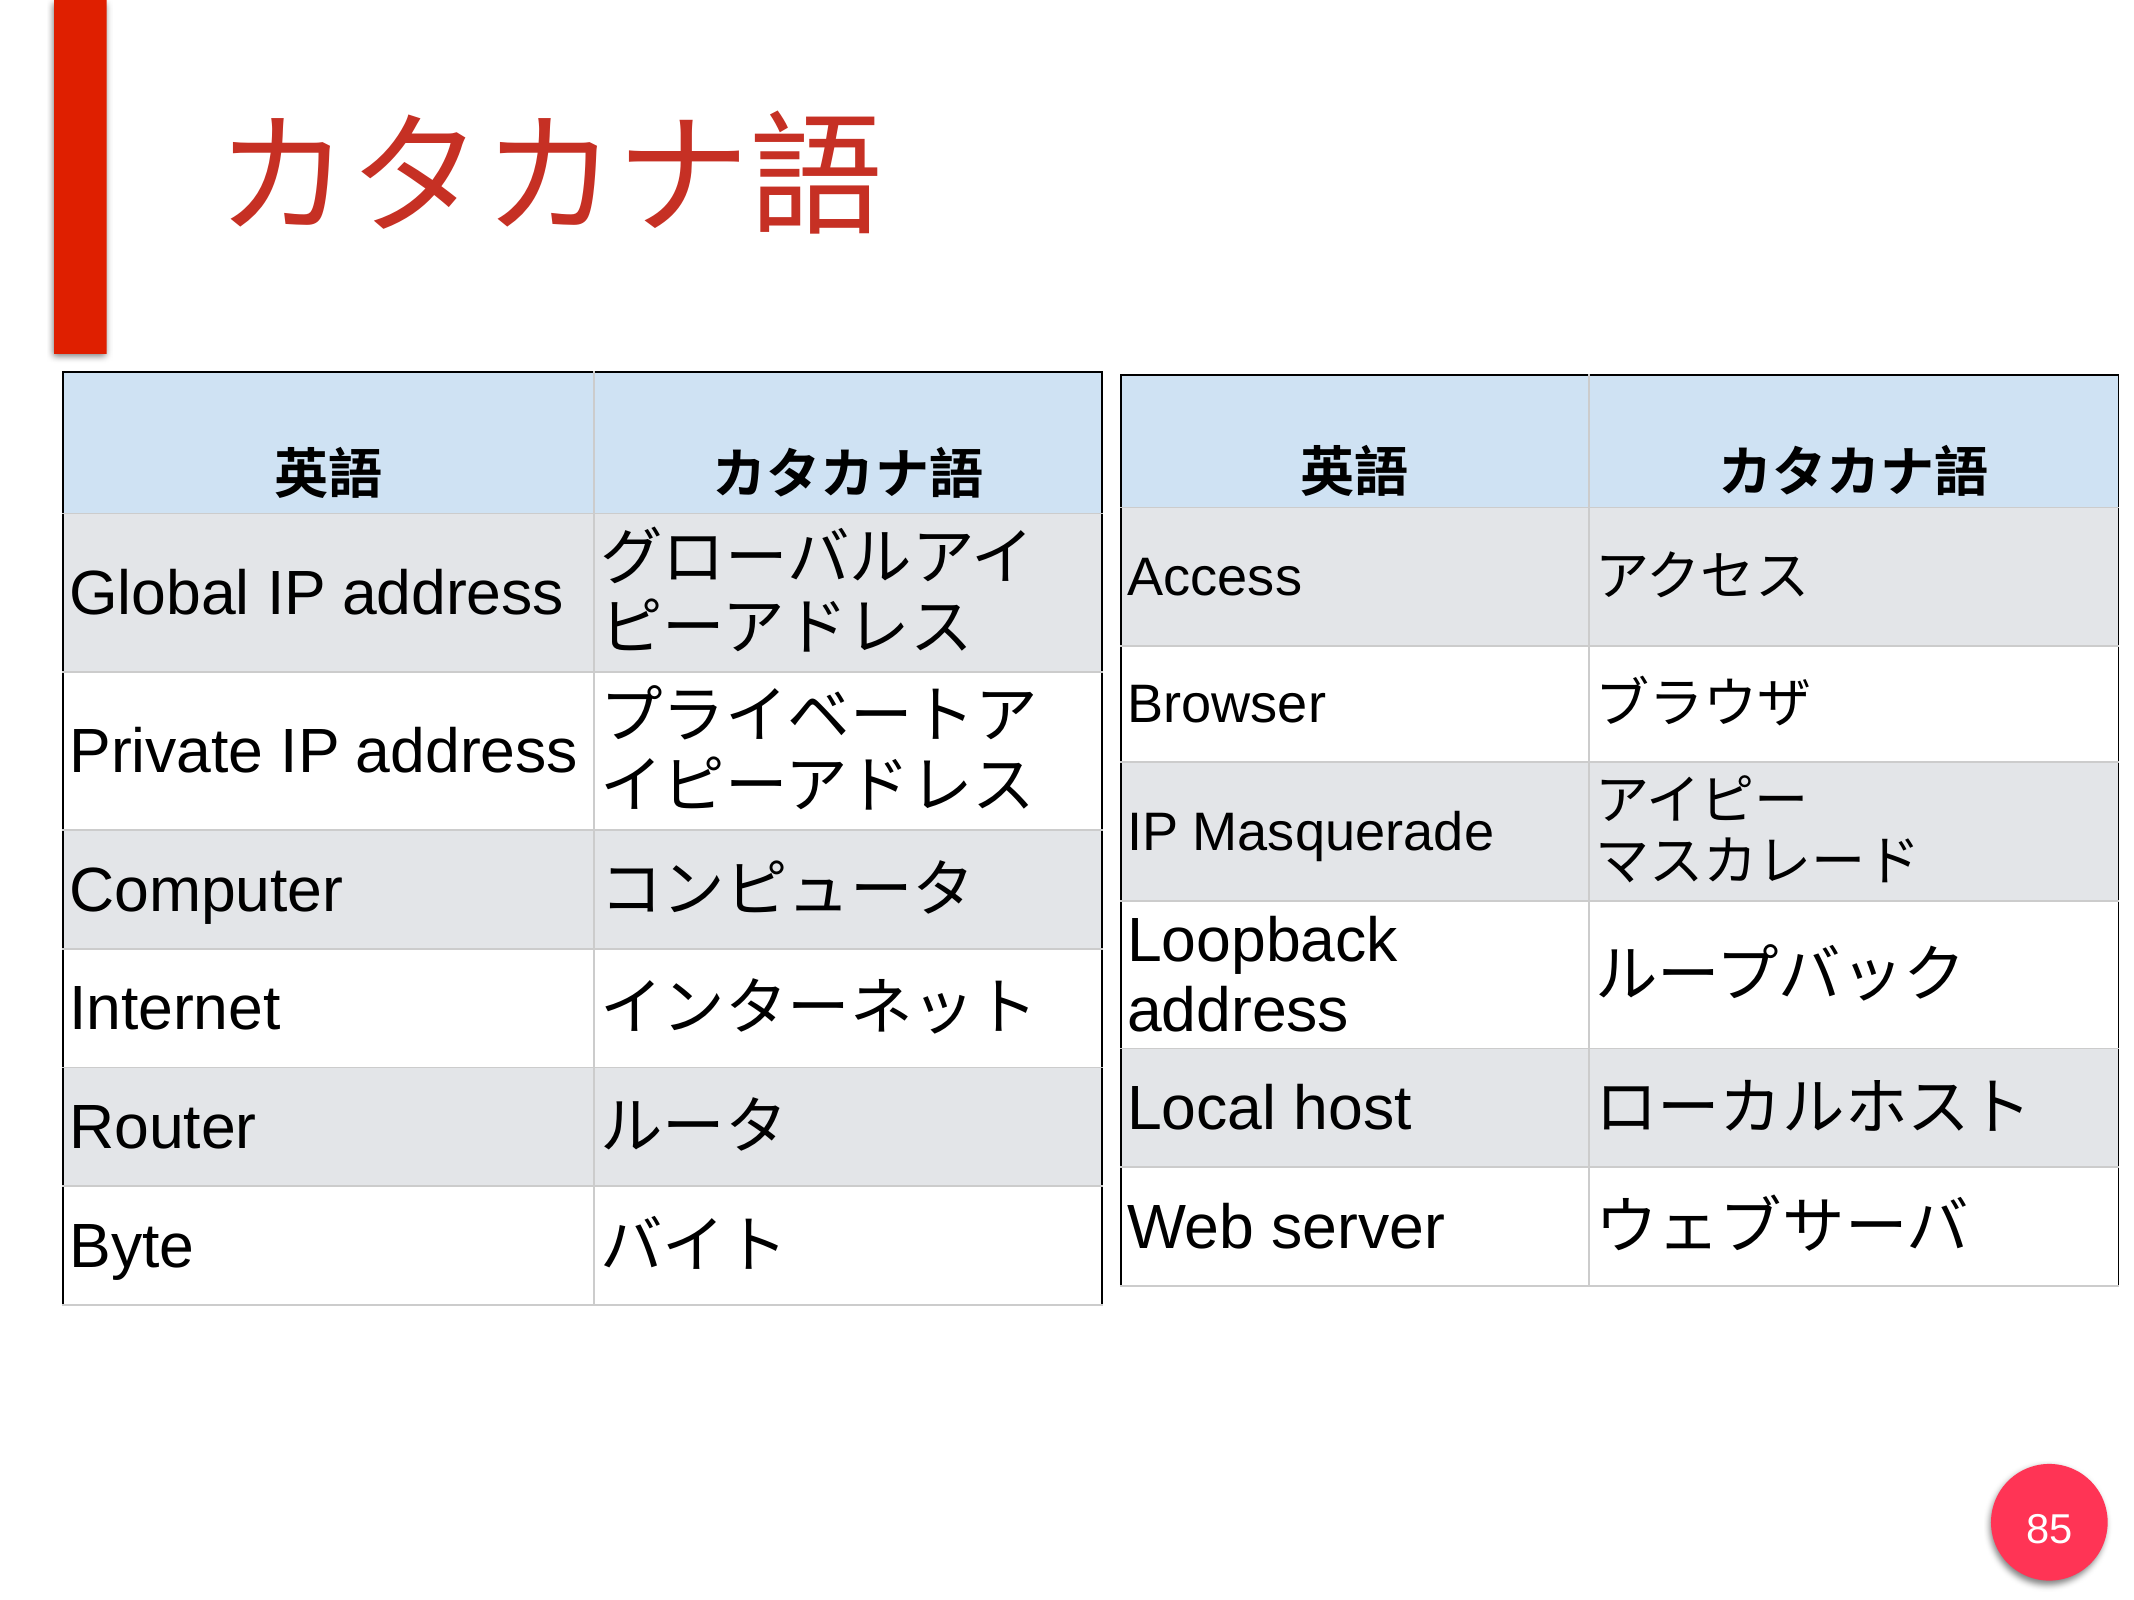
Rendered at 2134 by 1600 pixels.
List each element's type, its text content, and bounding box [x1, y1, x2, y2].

table_cell コンピュータ [595, 831, 1101, 948]
table_cell Private IP address [64, 673, 593, 829]
table_cell IP Masquerade [1122, 763, 1588, 900]
table_header 英語 [64, 373, 593, 513]
table_cell Byte [64, 1187, 593, 1304]
table_cell バイト [595, 1187, 1101, 1304]
table_cell Global IP address [64, 514, 593, 671]
table_cell Computer [64, 831, 593, 948]
table_cell インターネット [595, 950, 1101, 1067]
table_cell アイピー マスカレード [1590, 763, 2118, 900]
table_header 英語 [1122, 376, 1588, 507]
table_cell プライベートアイピーアドレス [595, 673, 1101, 829]
table_cell Router [64, 1068, 593, 1185]
slide_number 85 [2012, 1493, 2087, 1600]
table_cell Local host [1122, 1049, 1588, 1166]
table_cell Web server [1122, 1168, 1588, 1285]
table_cell ウェブサーバ [1590, 1168, 2118, 1285]
table_cell アクセス [1590, 508, 2118, 645]
table_cell Browser [1122, 647, 1588, 761]
table_cell ルータ [595, 1068, 1101, 1185]
table_cell ローカルホスト [1590, 1049, 2118, 1166]
table_header カタカナ語 [595, 373, 1101, 513]
table_cell Internet [64, 950, 593, 1067]
table_cell Access [1122, 508, 1588, 645]
table_header カタカナ語 [1590, 376, 2118, 507]
table_cell グローバルアイピーアドレス [595, 514, 1101, 671]
title カタカナ語 [208, 18, 2030, 336]
table_cell ブラウザ [1590, 647, 2118, 761]
table_cell ループバック [1590, 902, 2118, 1048]
table_cell Loopback address [1122, 902, 1588, 1048]
